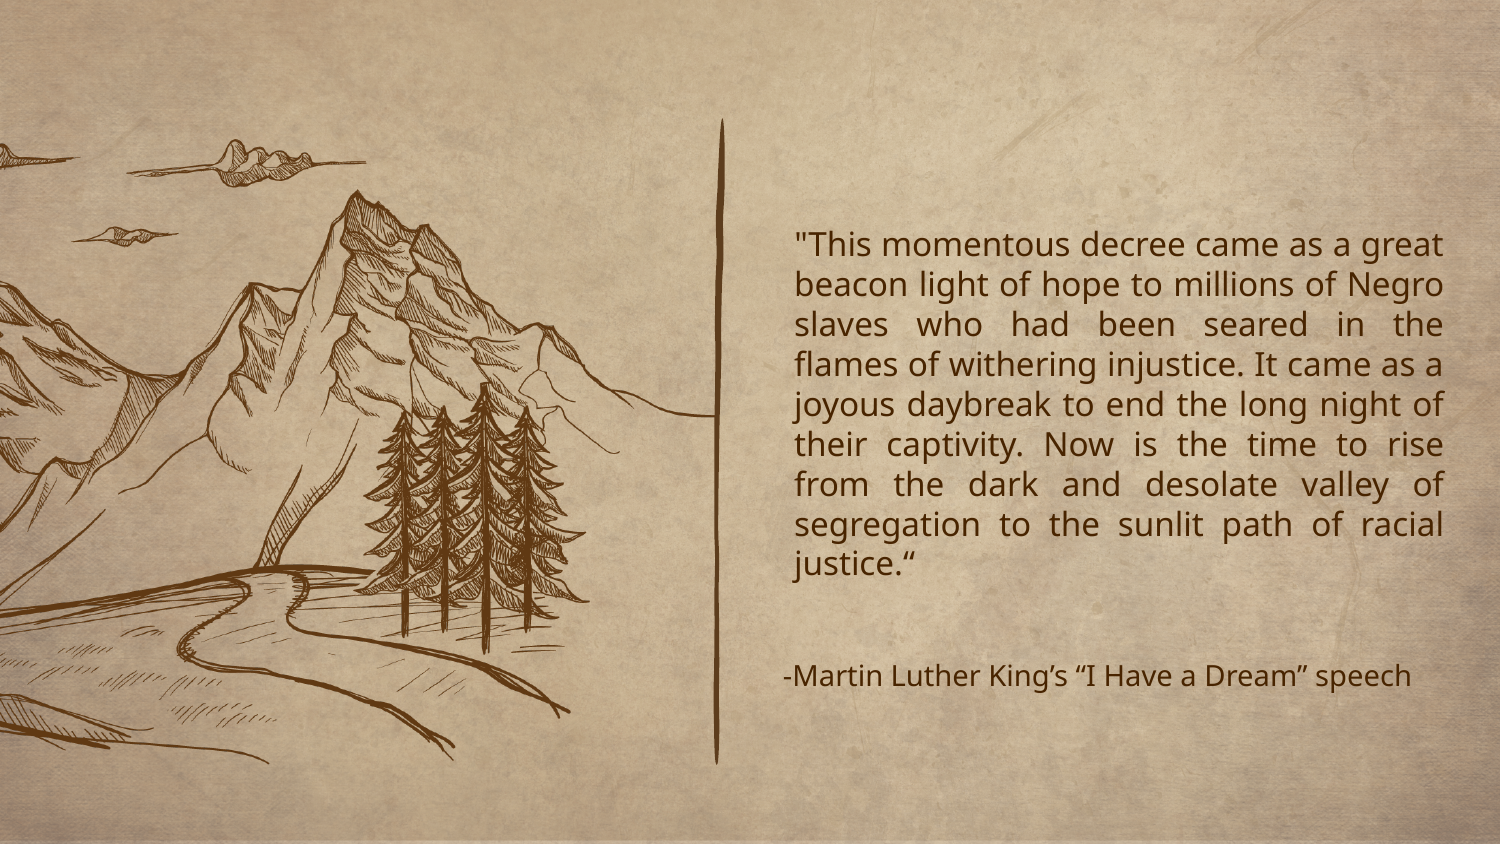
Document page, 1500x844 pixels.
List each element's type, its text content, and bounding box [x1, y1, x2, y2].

picture [0, 0, 1500, 844]
subtitle "This momentous decree came as a great beacon light of hope to millions of Negro slaves who had been seared in the flames of withering injustice. It came as a joyous daybreak to end the long night of their captivity. Now is the time to rise from the dark and desolate valley of segregation to the sunlit path of racial justice.“ -Martin Luther King’s “I Have a Dream” speech [746, 208, 1461, 718]
